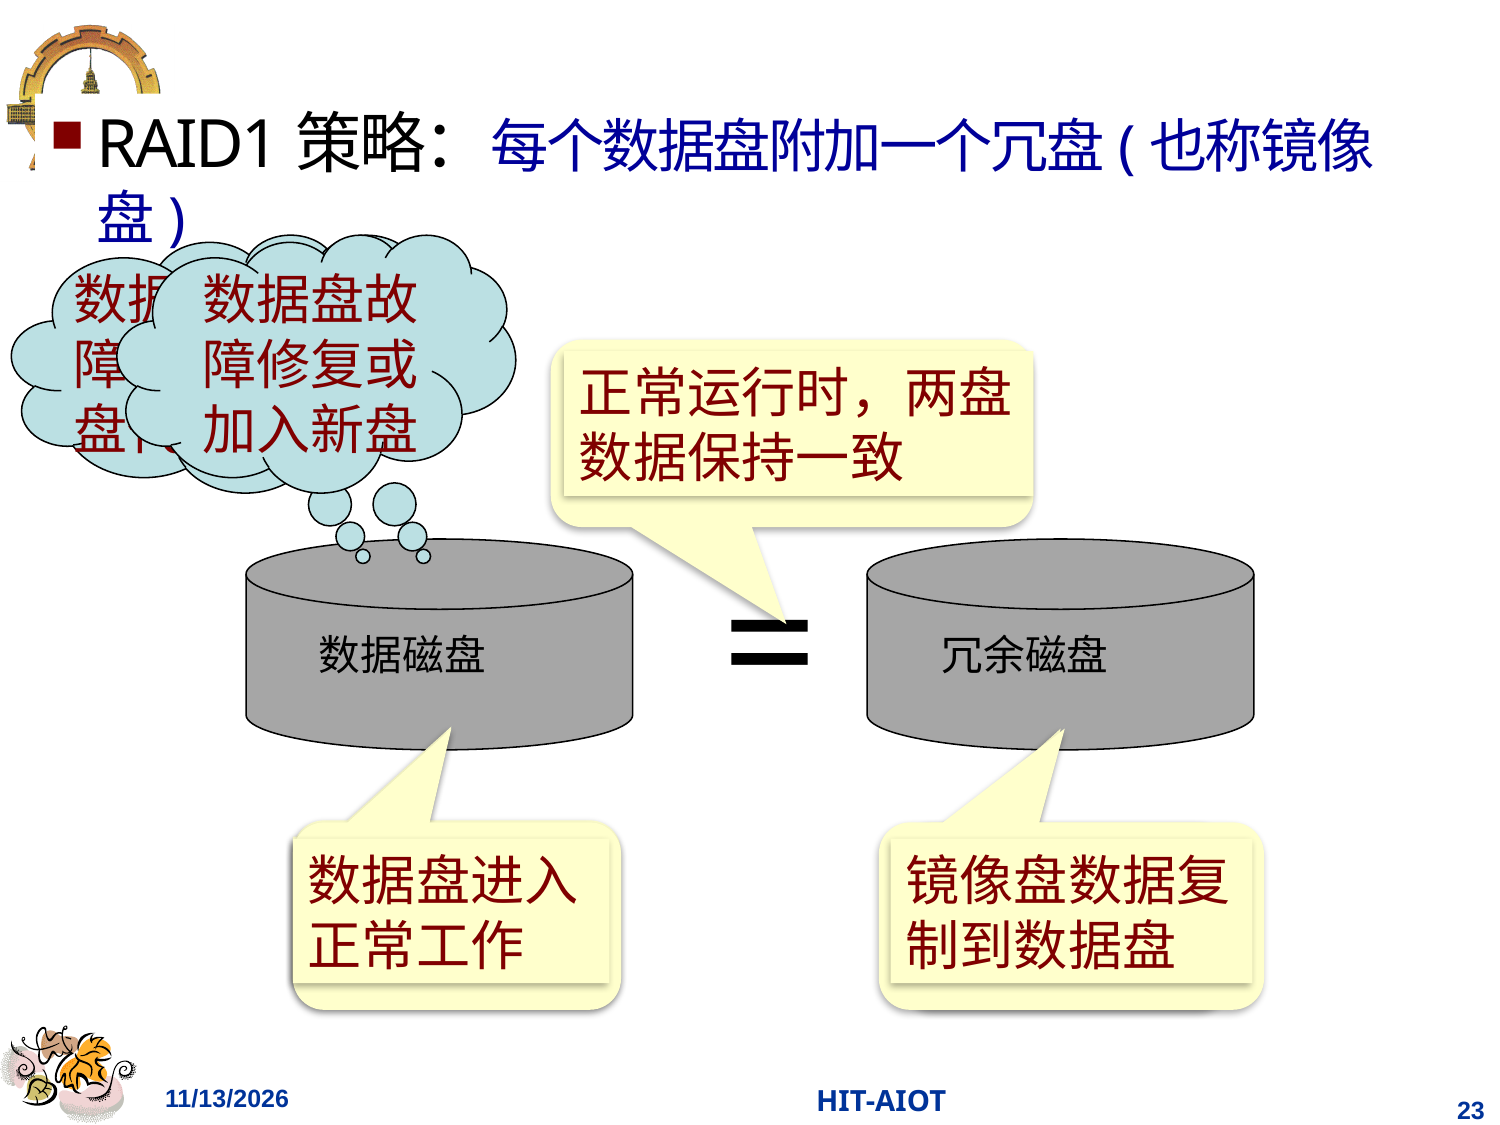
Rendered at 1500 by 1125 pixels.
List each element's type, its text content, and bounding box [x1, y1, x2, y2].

slide_number 23 [1437, 1087, 1500, 1125]
text_box RAID1策略：每个数据盘附加一个冗盘(也称镜像盘) [35, 93, 1472, 211]
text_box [116, 234, 516, 493]
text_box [550, 339, 1034, 528]
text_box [878, 822, 1265, 1011]
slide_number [149, 1074, 413, 1125]
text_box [11, 234, 114, 493]
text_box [292, 822, 622, 1011]
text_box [245, 527, 1255, 751]
footer HIT-AIOT [524, 1074, 1238, 1125]
picture [0, 24, 175, 182]
